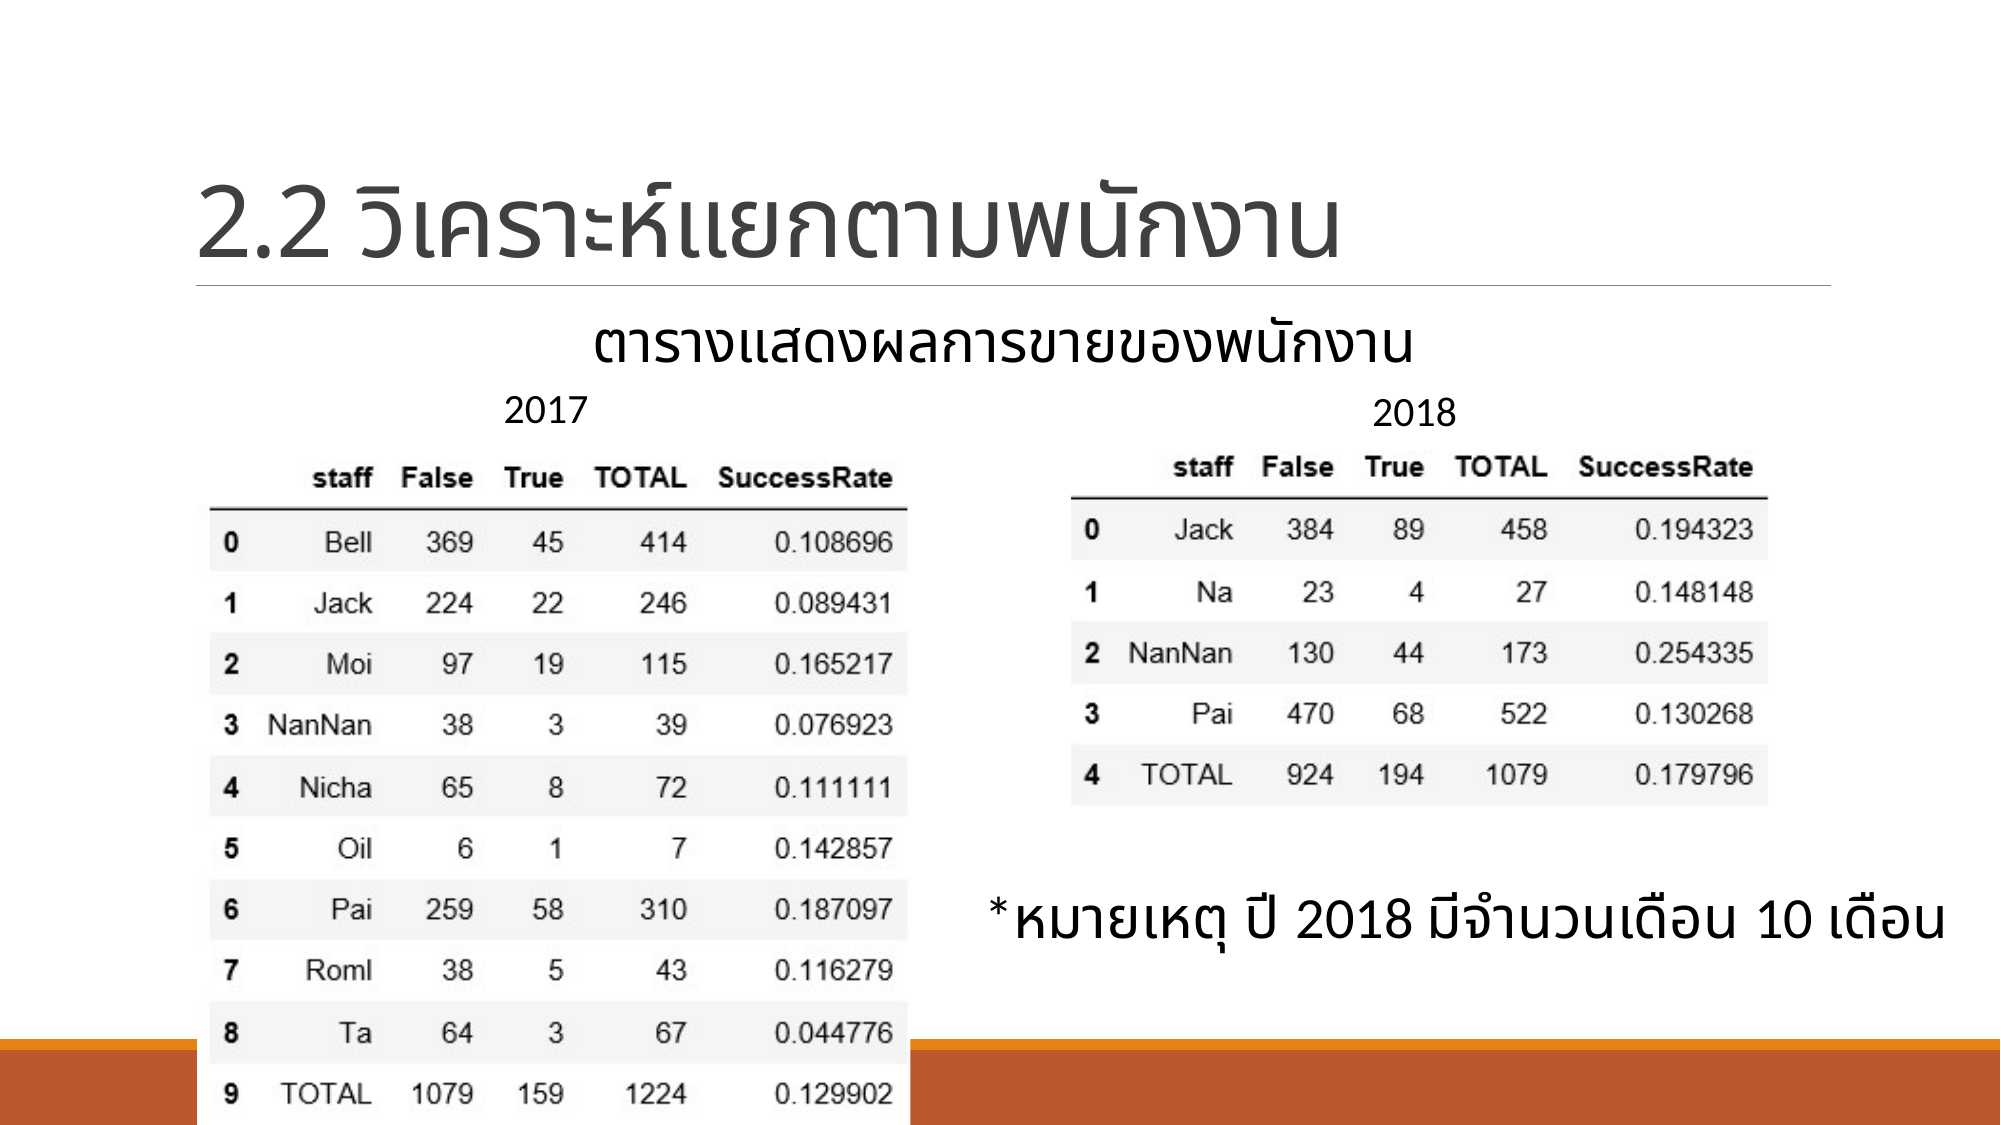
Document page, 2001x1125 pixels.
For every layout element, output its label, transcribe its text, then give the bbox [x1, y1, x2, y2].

title 2.2 วิเคราะห์แยกตามพนักงาน [180, 47, 1830, 285]
text_box ตารางแสดงผลการขายของพนักงาน [578, 296, 1432, 382]
text_box 2017 [488, 374, 619, 426]
picture [1070, 435, 1774, 809]
text_box 2018 [1357, 377, 1487, 432]
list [196, 429, 911, 1125]
text_box *หมายเหตุ ปี 2018 มีจำนวนเดือน 10 เดือน [969, 873, 1964, 958]
